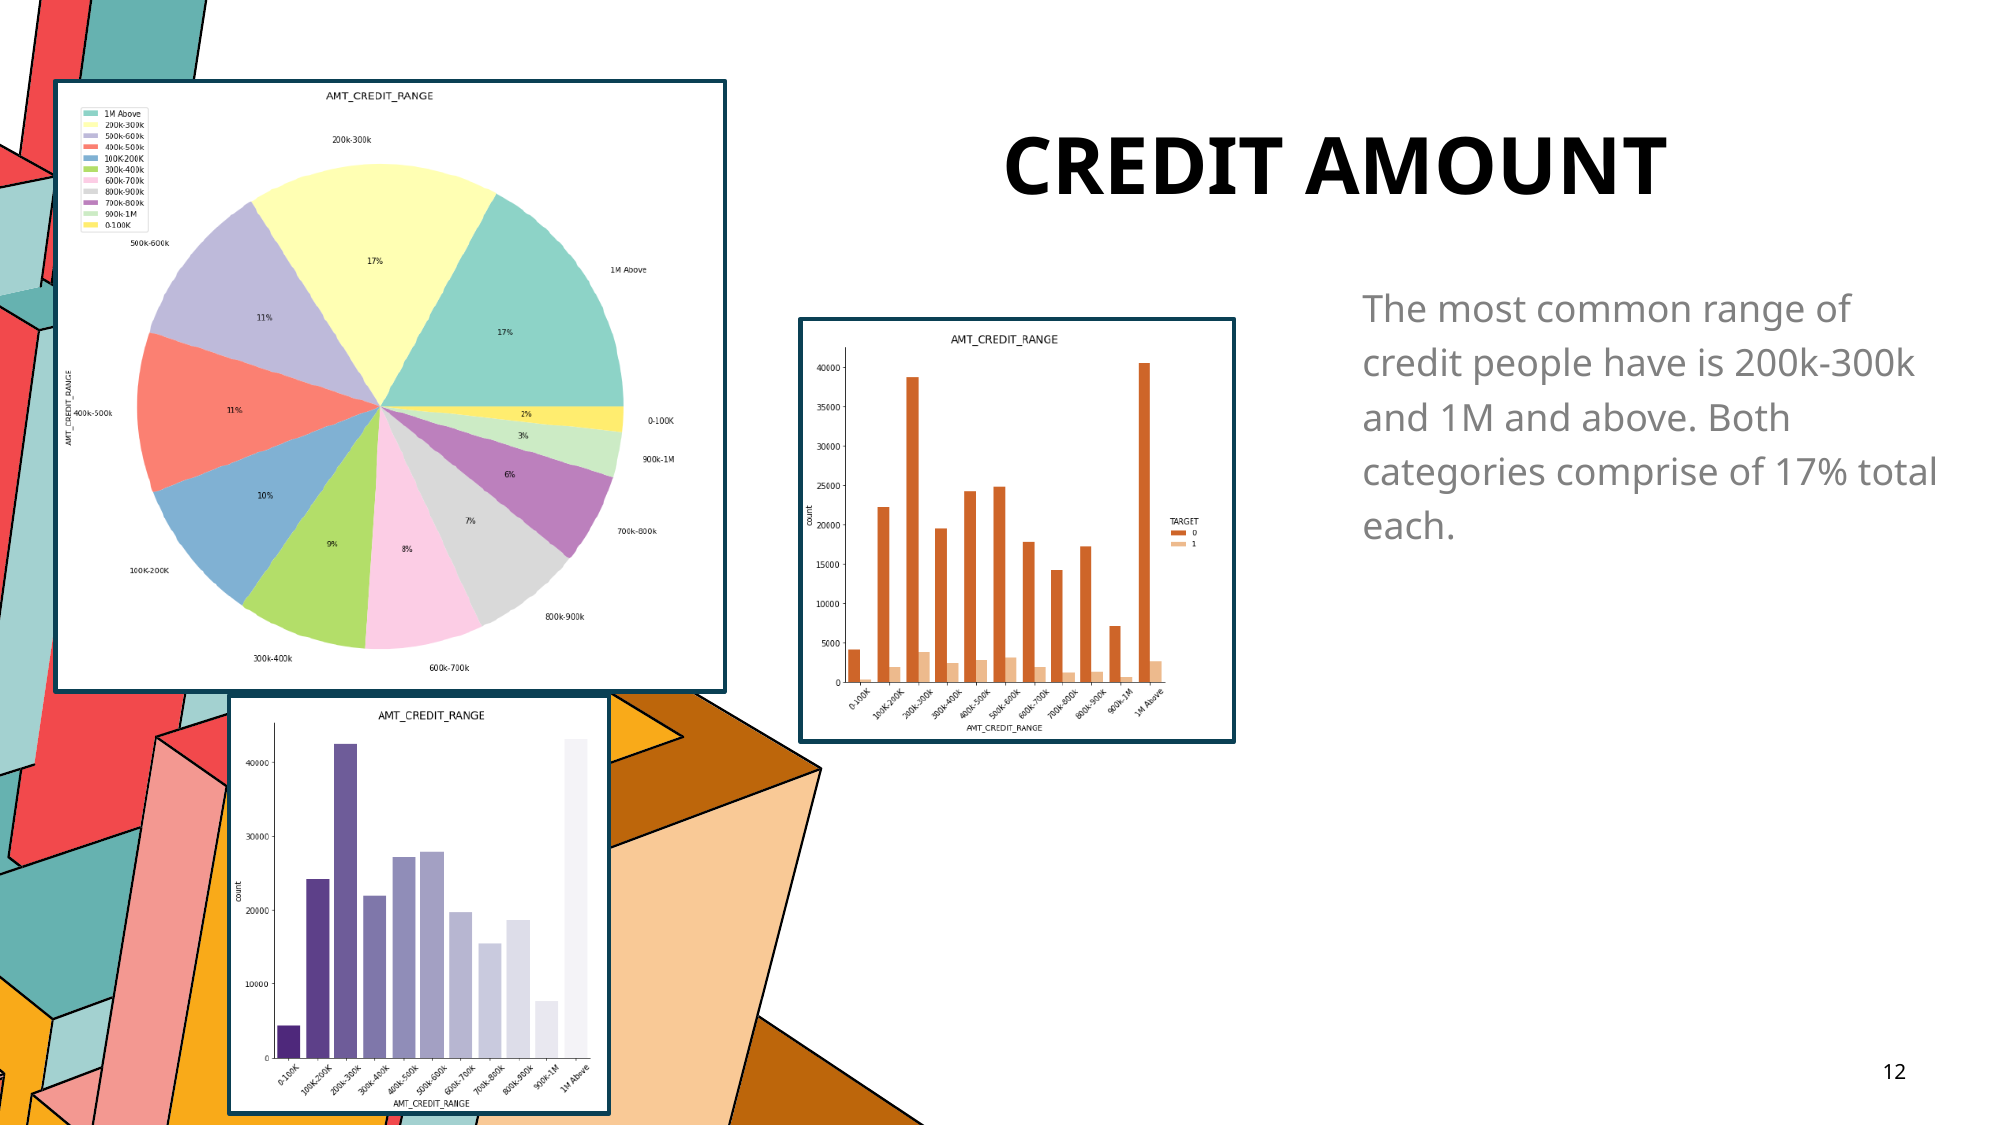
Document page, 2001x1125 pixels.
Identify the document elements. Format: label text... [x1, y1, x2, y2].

picture [57, 83, 723, 689]
title Credit amount [987, 59, 1917, 278]
picture [231, 697, 607, 1112]
picture [802, 321, 1232, 740]
text_box The most common range of credit people have is 200k-300k and 1M and above. Both categories comprise of 17% total each. [1347, 268, 1955, 467]
slide_number 12 [1651, 1042, 1922, 1103]
